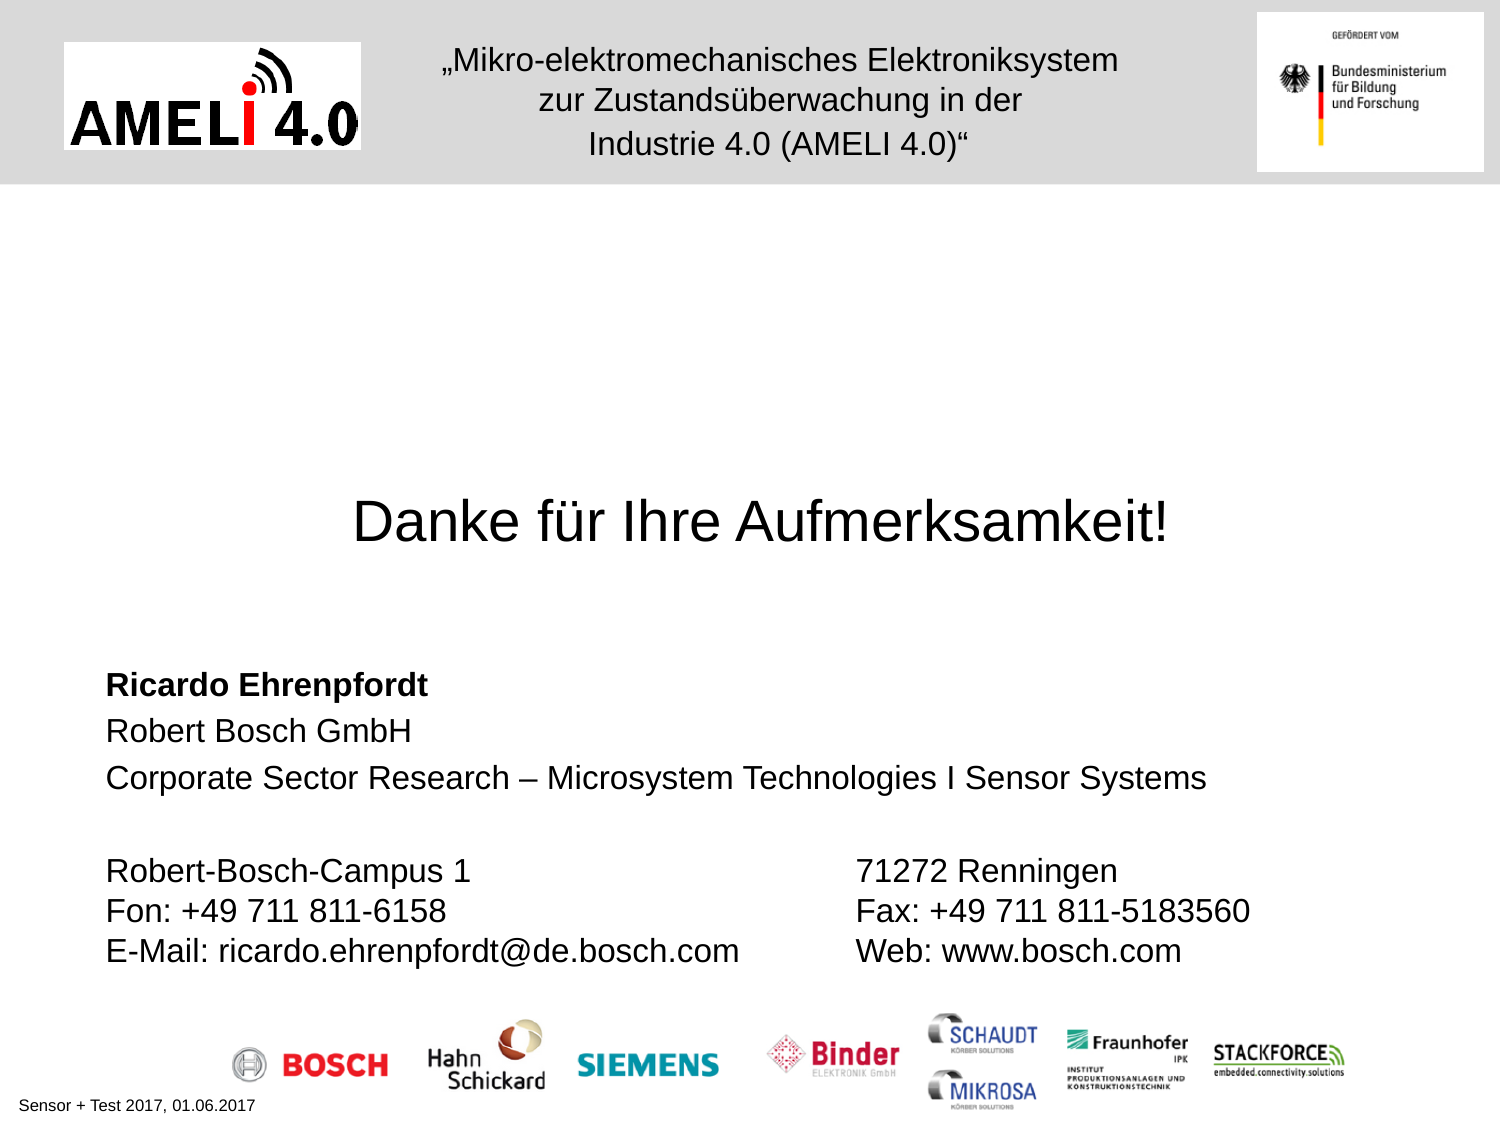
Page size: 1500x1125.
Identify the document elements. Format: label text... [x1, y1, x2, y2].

text_box Danke für Ihre Aufmerksamkeit! [337, 475, 1186, 561]
picture [1257, 12, 1484, 173]
picture [761, 1013, 1352, 1112]
picture [64, 42, 361, 151]
text_box [0, 0, 1500, 187]
text_box Ricardo Ehrenpfordt Robert Bosch GmbH Corporate Sector Research – Microsystem Technologies I Sensor Systems Robert-Bosch-Campus 1 71272 Renningen Fon: +49 711 811-6158 Fax: +49 711 811-5183560 E-Mail: ricardo.ehrenpfordt@de.bosch.com Web: www.bosch.com [90, 604, 1401, 977]
picture [218, 1015, 726, 1096]
text_box Sensor + Test 2017, 01.06.2017 [3, 1087, 272, 1123]
text_box „Mikro-elektromechanisches Elektroniksystem zur Zustandsüberwachung in der Industrie 4.0 (AMELI 4.0)“ [395, 30, 1176, 201]
